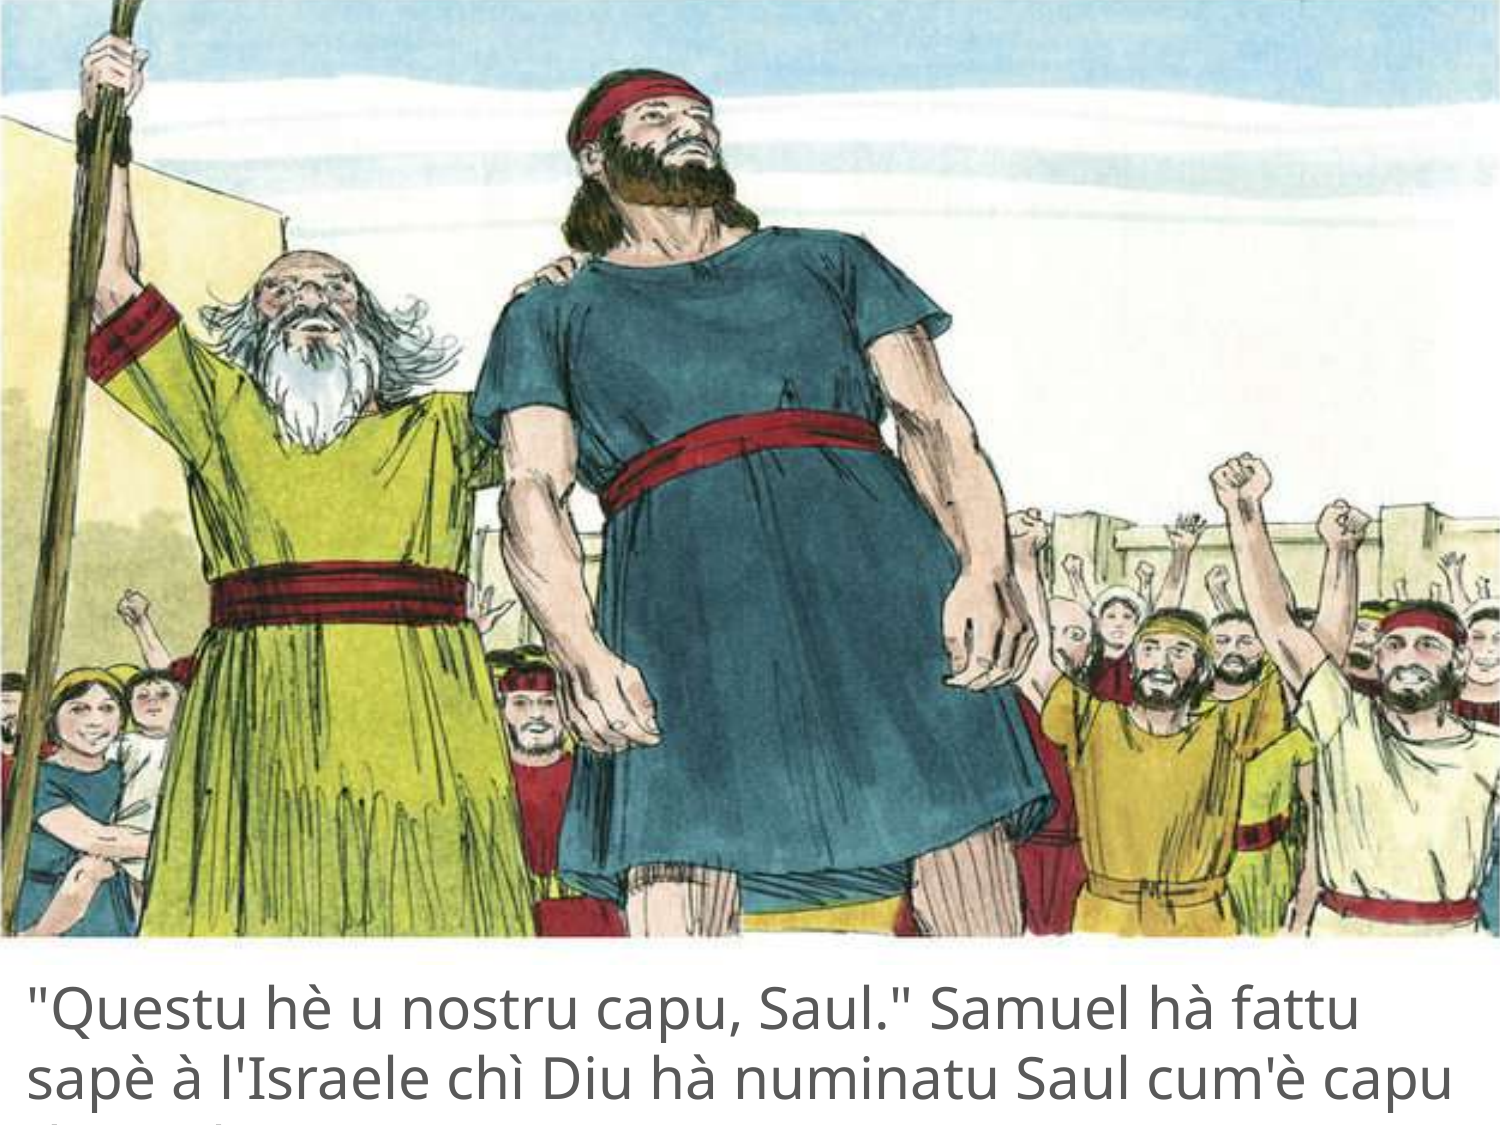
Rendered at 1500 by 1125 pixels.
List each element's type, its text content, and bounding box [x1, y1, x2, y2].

picture [0, 0, 1500, 965]
text_box "Questu hè u nostru capu, Saul." Samuel hà fattu sapè à l'Israele chì Diu hà numinatu Saul cum'è capu d'Israele. [11, 974, 1498, 1125]
